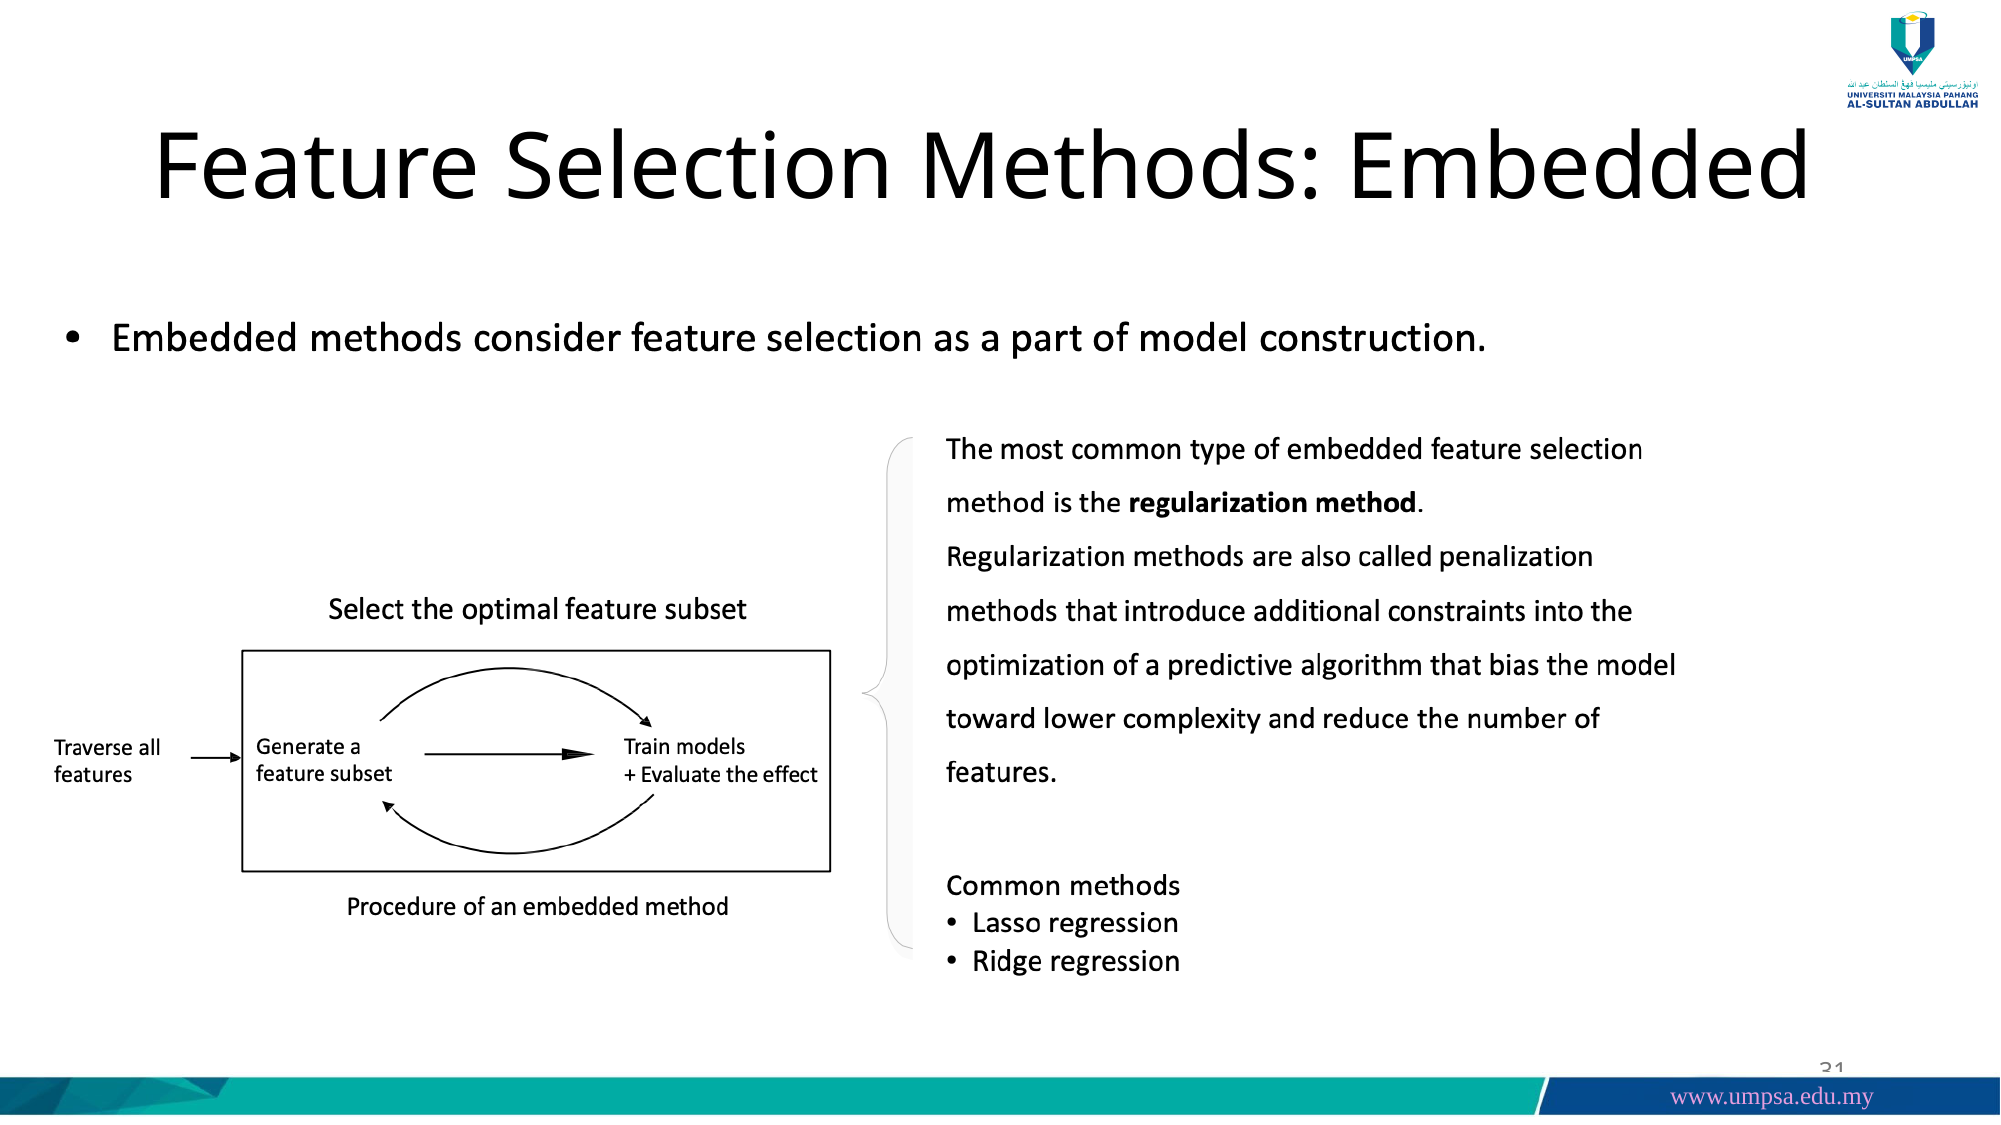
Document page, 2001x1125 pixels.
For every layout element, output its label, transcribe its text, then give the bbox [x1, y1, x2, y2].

picture [0, 1072, 2000, 1117]
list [0, 298, 1719, 1014]
picture [1847, 10, 1978, 108]
slide_number 31 [1412, 1042, 1863, 1103]
title Feature Selection Methods: Embedded [137, 59, 1863, 278]
